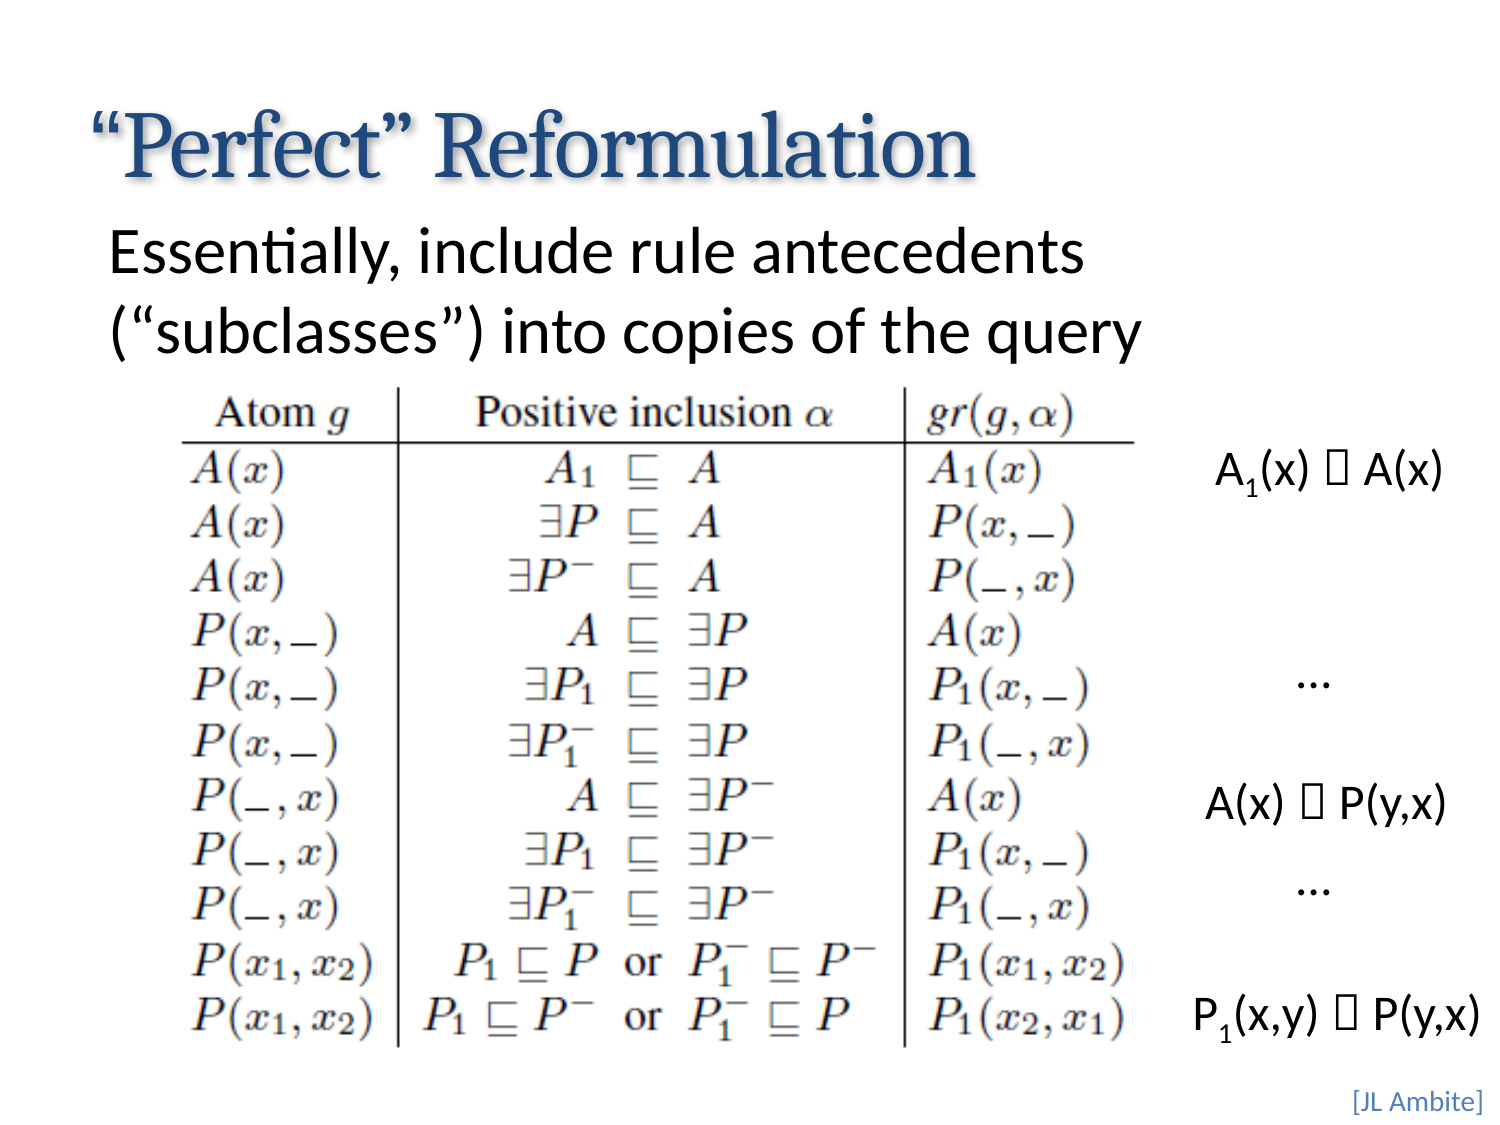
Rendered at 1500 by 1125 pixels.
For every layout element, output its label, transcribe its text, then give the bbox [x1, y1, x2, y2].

text_box … [1281, 838, 1347, 913]
text_box A1(x)  A(x) [1200, 427, 1460, 511]
text_box [JL Ambite] [1336, 1074, 1499, 1125]
text_box P1(x,y)  P(y,x) [1200, 973, 1498, 1057]
picture [125, 375, 1190, 1061]
title “Perfect” Reformulation [75, 45, 1427, 198]
list Essentially, include rule antecedents (“subclasses”) into copies of the query [74, 198, 1452, 1006]
text_box … [1281, 631, 1347, 707]
text_box A(x)  P(y,x) [1200, 762, 1464, 838]
